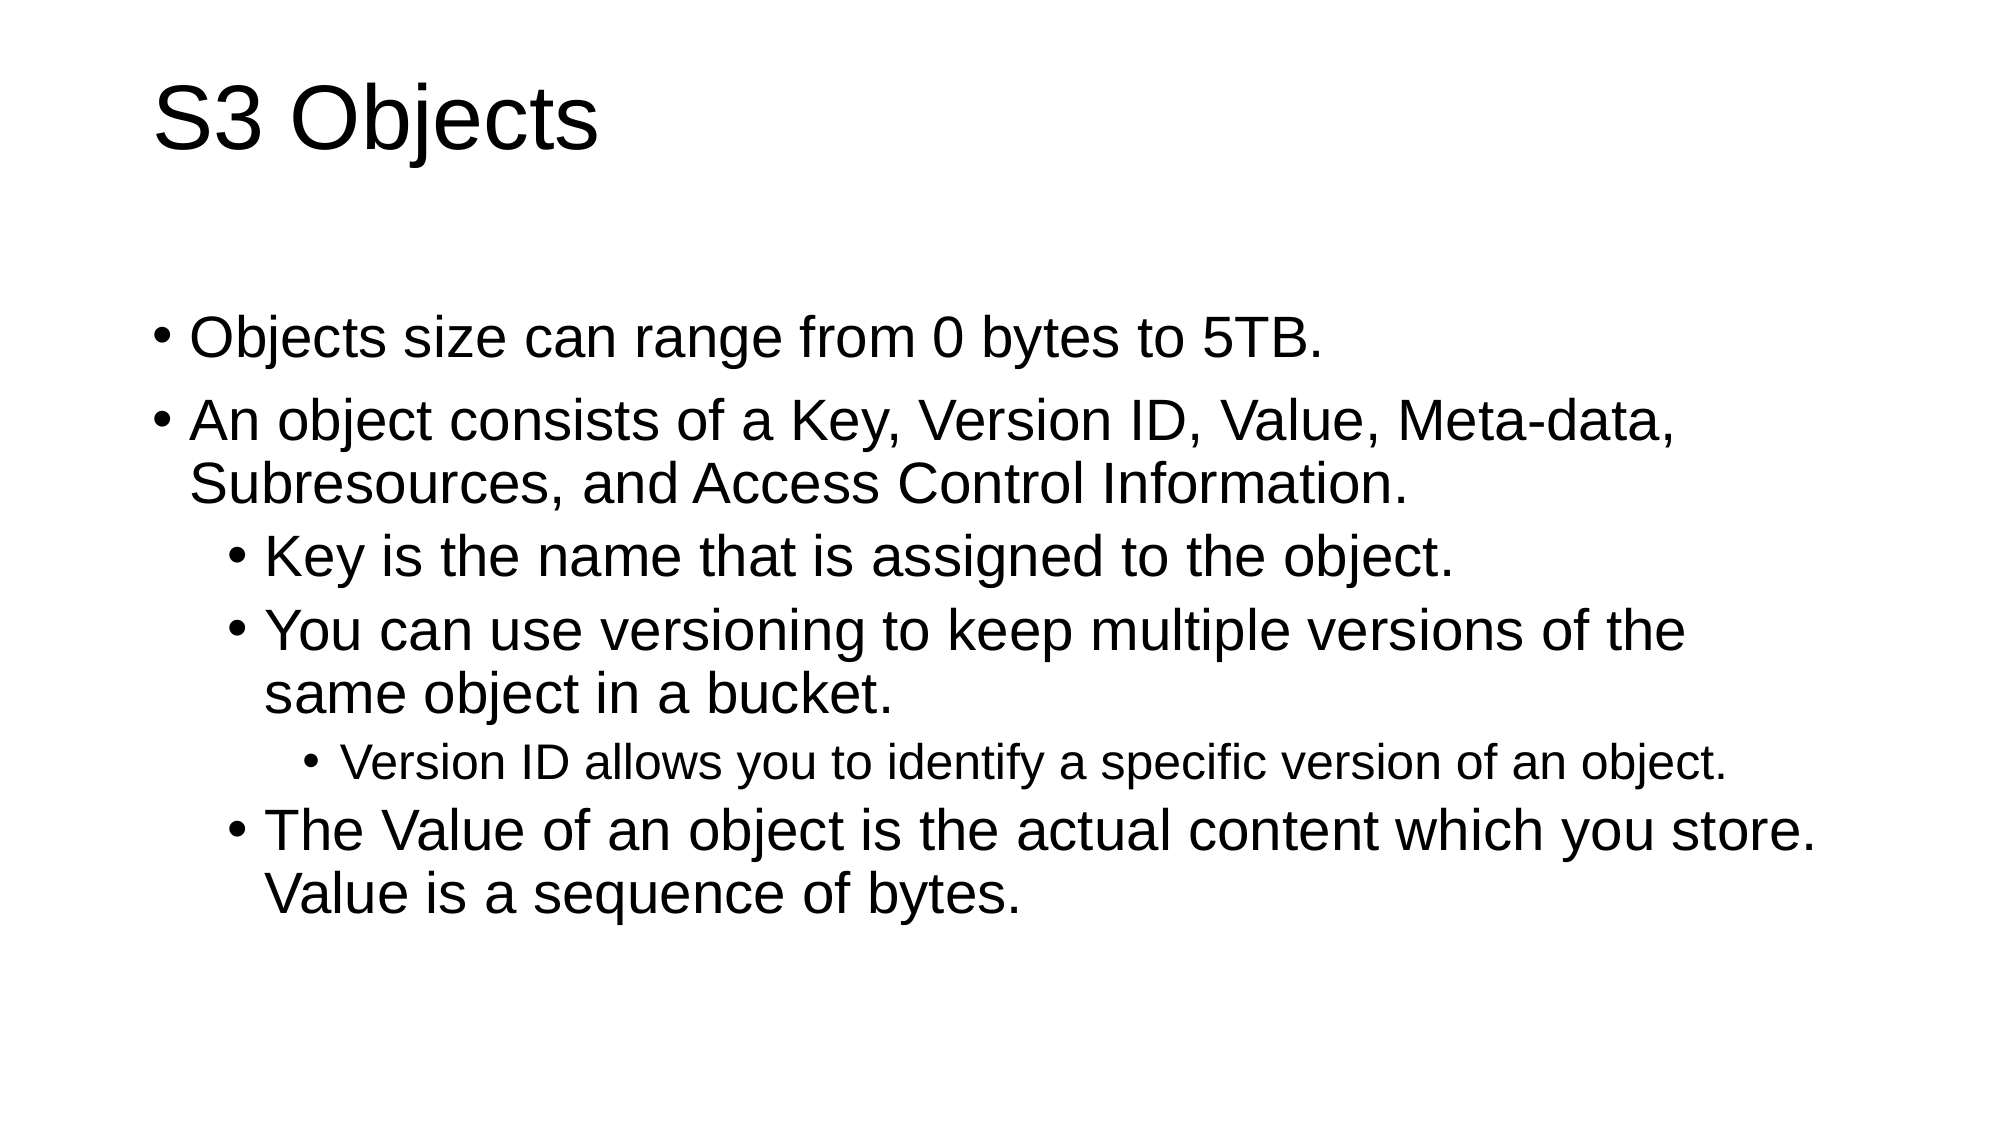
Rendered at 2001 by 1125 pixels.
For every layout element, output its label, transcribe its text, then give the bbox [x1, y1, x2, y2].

list Objects size can range from 0 bytes to 5TB. An object consists of a Key, Version ID, Value, Meta-data, Subresources, and Access Control Information. Key is the name that is assigned to the object. You can use versioning to keep multiple versions of the same object in a bucket. Version ID allows you to identify a specific version of an object. The Value of an object is the actual content which you store. Value is a sequence of bytes. [137, 299, 1863, 1014]
title S3 Objects [137, 30, 1863, 209]
